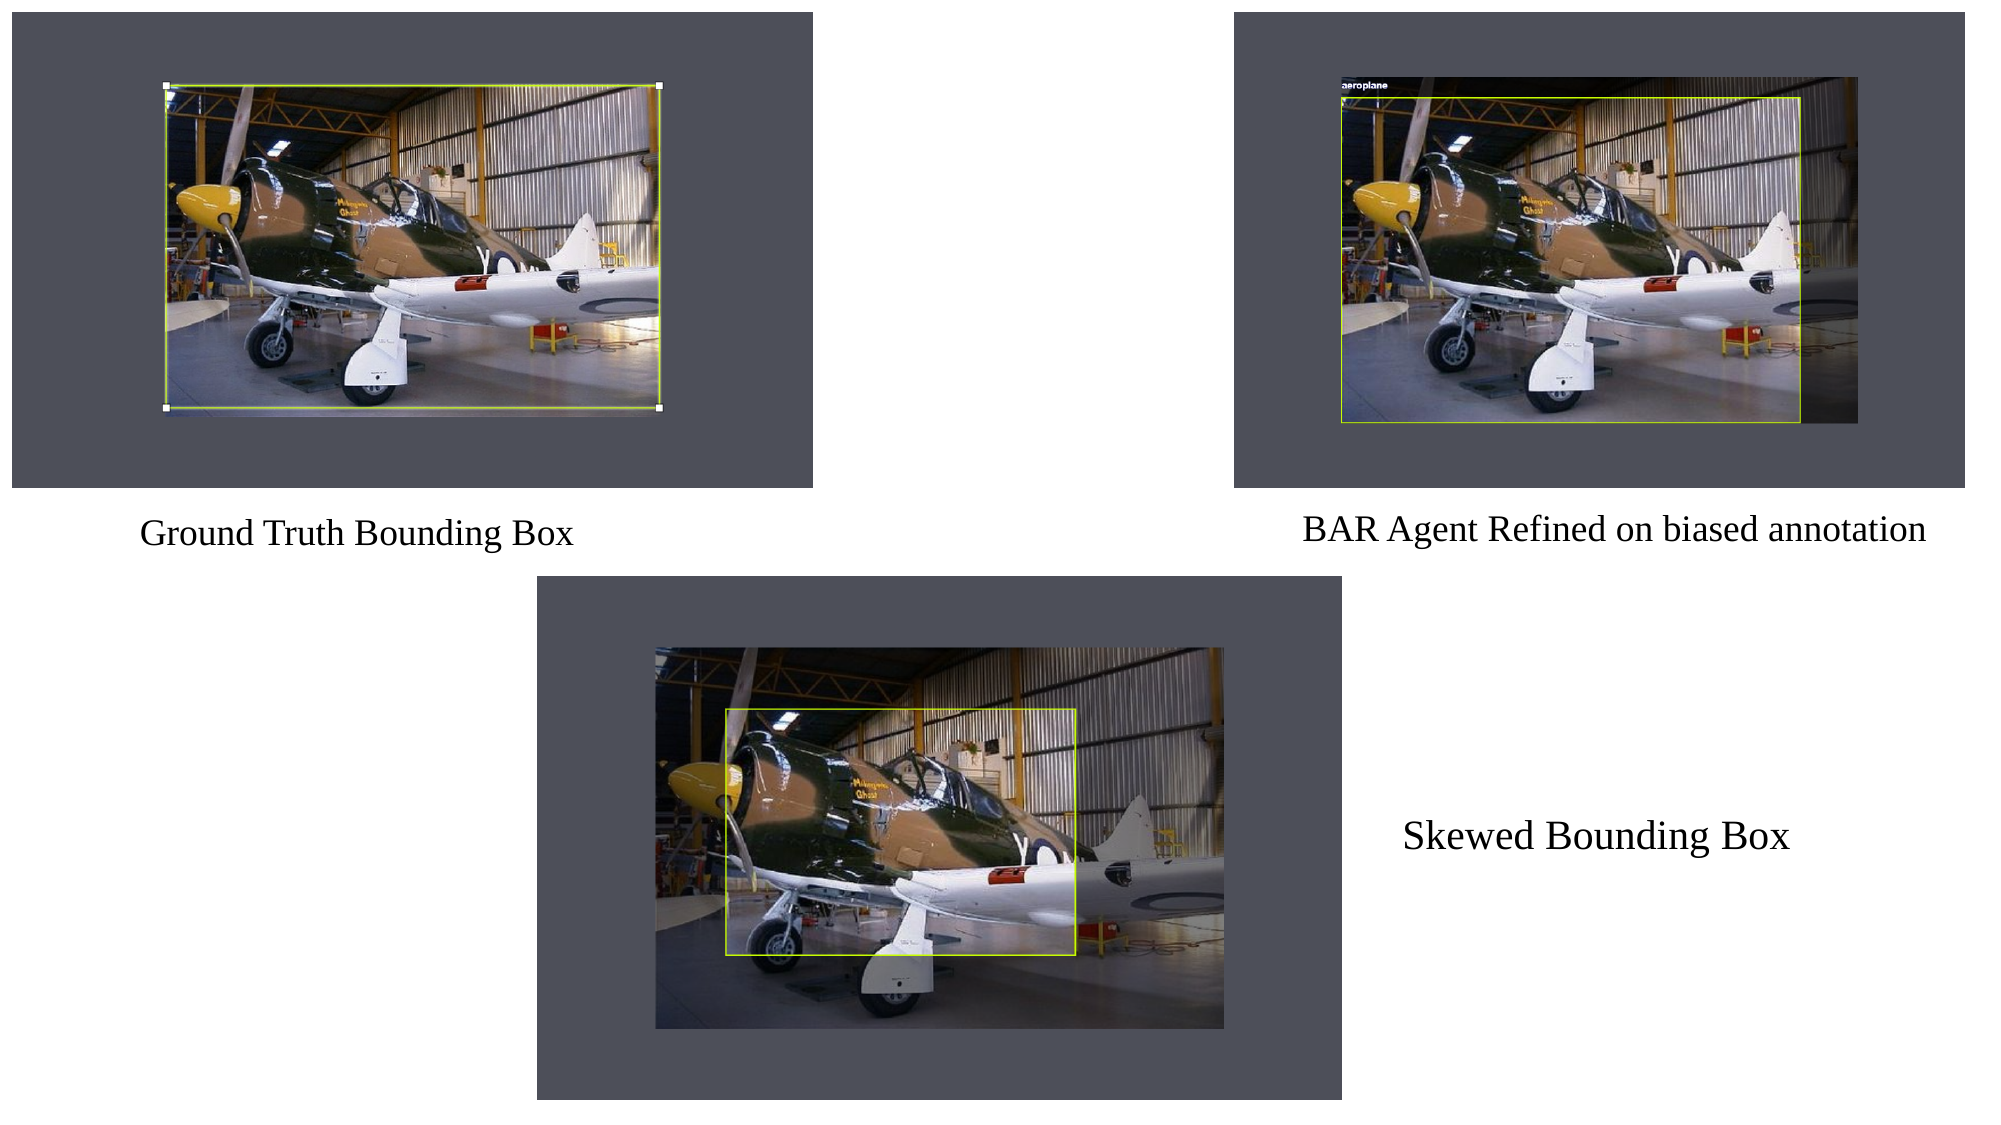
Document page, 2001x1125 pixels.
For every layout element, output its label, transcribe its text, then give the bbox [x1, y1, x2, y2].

picture [537, 576, 1342, 1100]
picture [12, 12, 813, 488]
picture [1234, 12, 1965, 488]
text_box BAR Agent Refined on biased annotation [1287, 496, 1954, 556]
text_box Ground Truth Bounding Box [125, 500, 615, 560]
text_box Skewed Bounding Box [1387, 800, 1938, 865]
